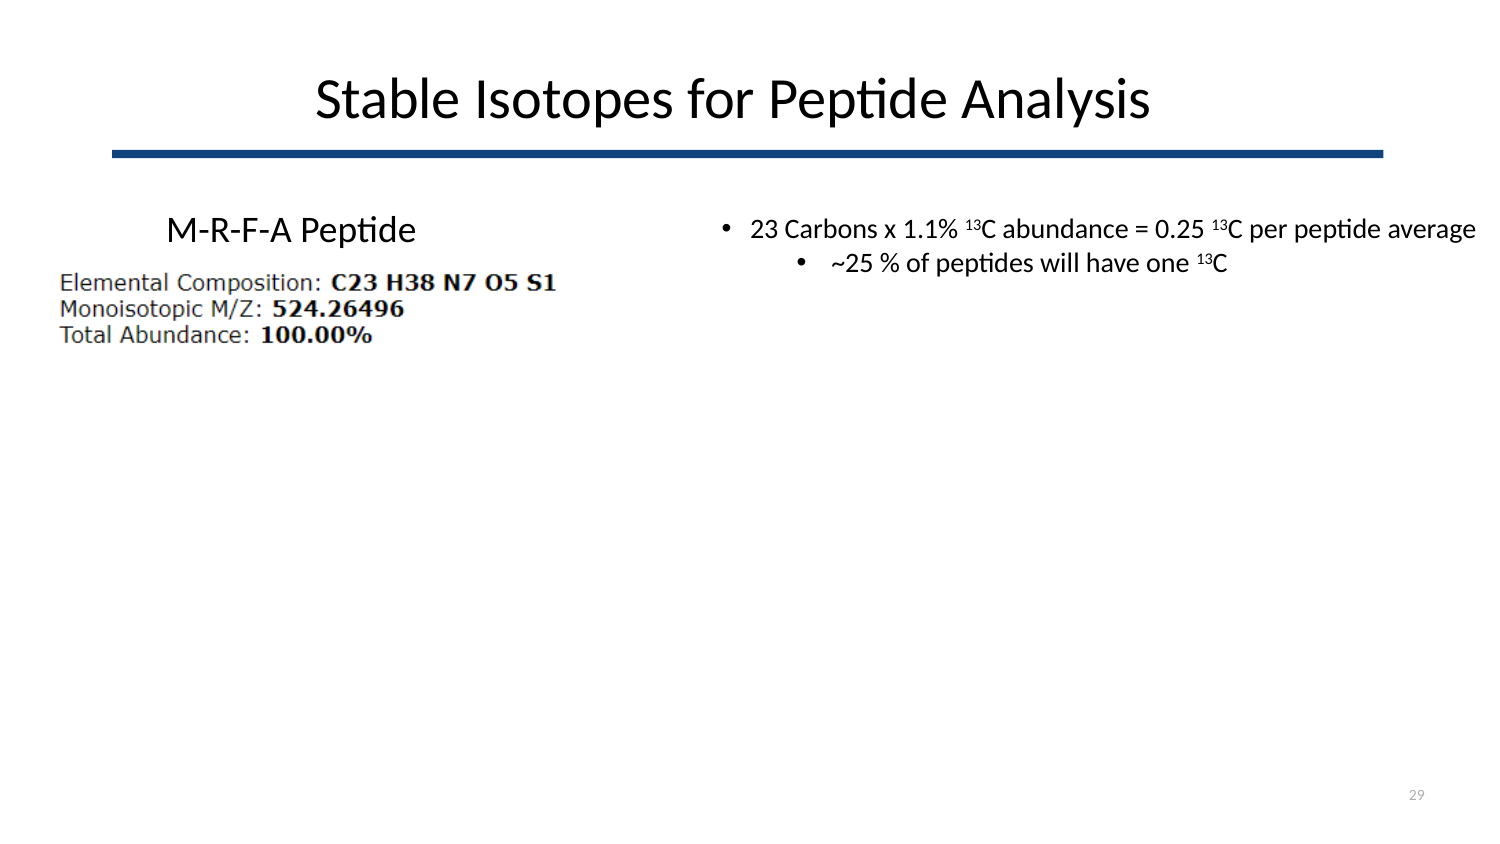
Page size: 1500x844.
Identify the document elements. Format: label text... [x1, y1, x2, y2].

picture [49, 251, 952, 357]
text_box 23 Carbons x 1.1% 13C abundance = 0.25 13C per peptide average ~25 % of peptides will have one 13C [706, 203, 1500, 286]
text_box M-R-F-A Peptide [121, 197, 462, 249]
text_box Stable Isotopes for Peptide Analysis [31, 60, 1433, 147]
slide_number 29 [1406, 784, 1425, 803]
